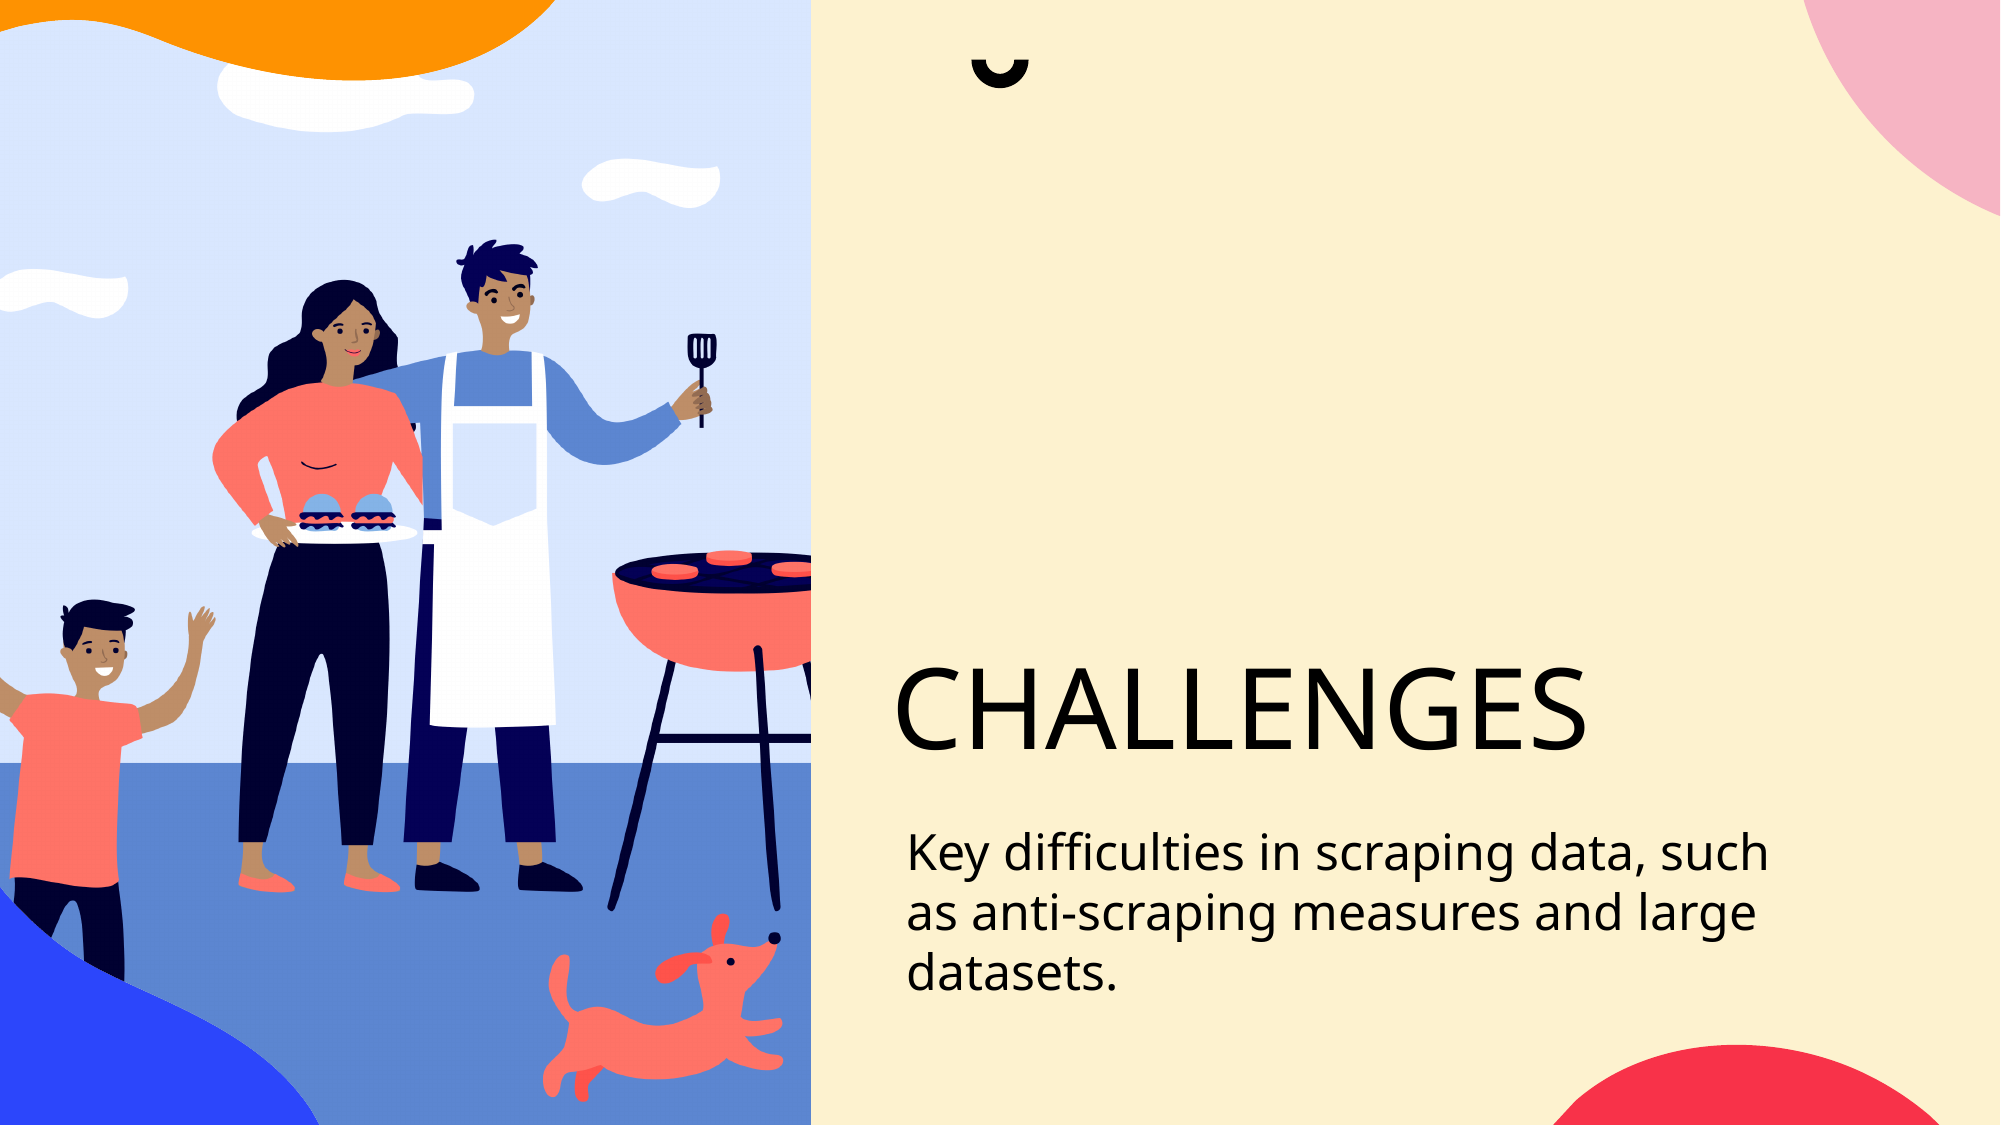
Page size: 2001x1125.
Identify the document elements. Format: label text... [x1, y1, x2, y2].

picture [0, 0, 812, 1125]
list Key difficulties in scraping data, such as anti-scraping measures and large datasets. [891, 813, 1830, 1100]
title Challenges [891, 149, 1851, 777]
